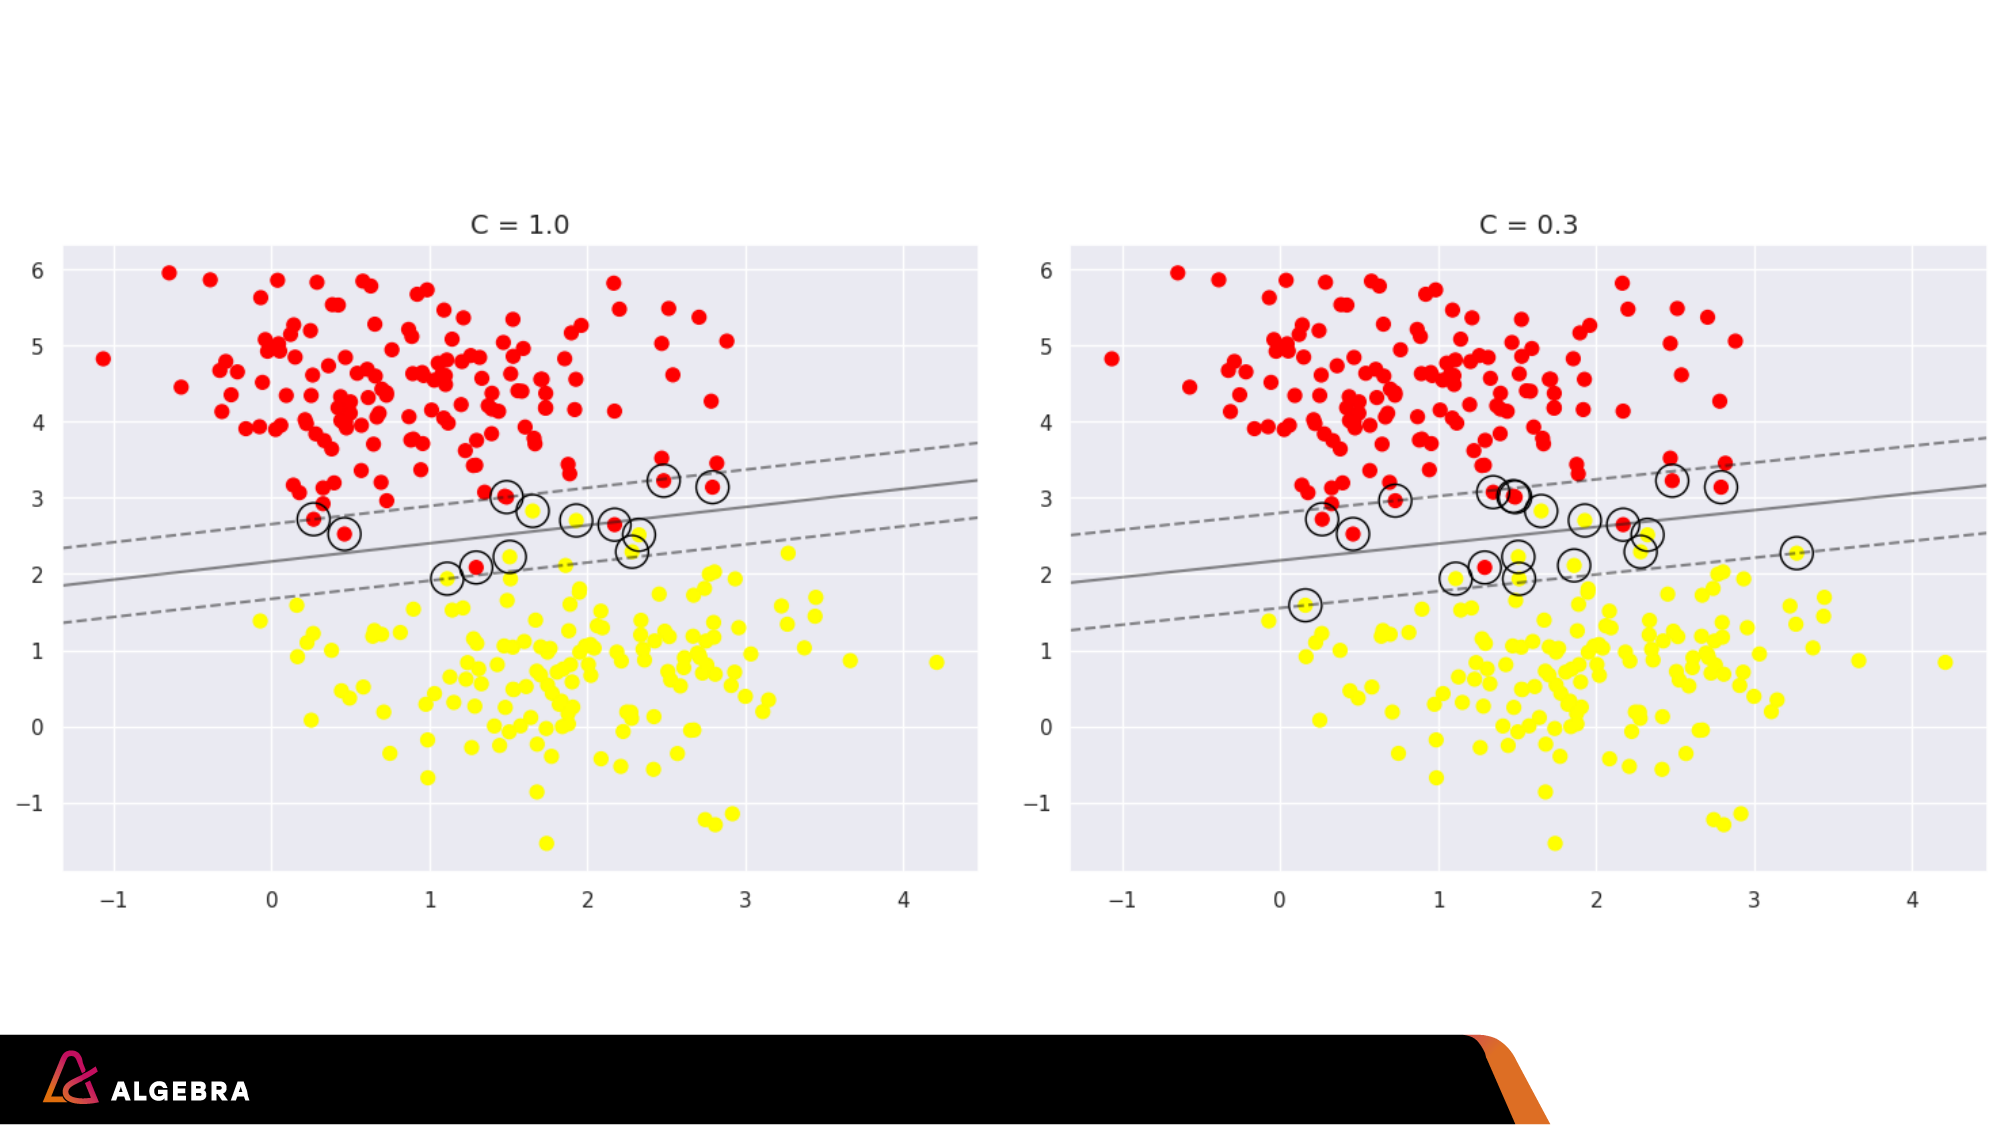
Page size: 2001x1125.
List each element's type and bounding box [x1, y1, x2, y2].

picture [0, 200, 2000, 924]
picture [0, 1034, 1733, 1125]
